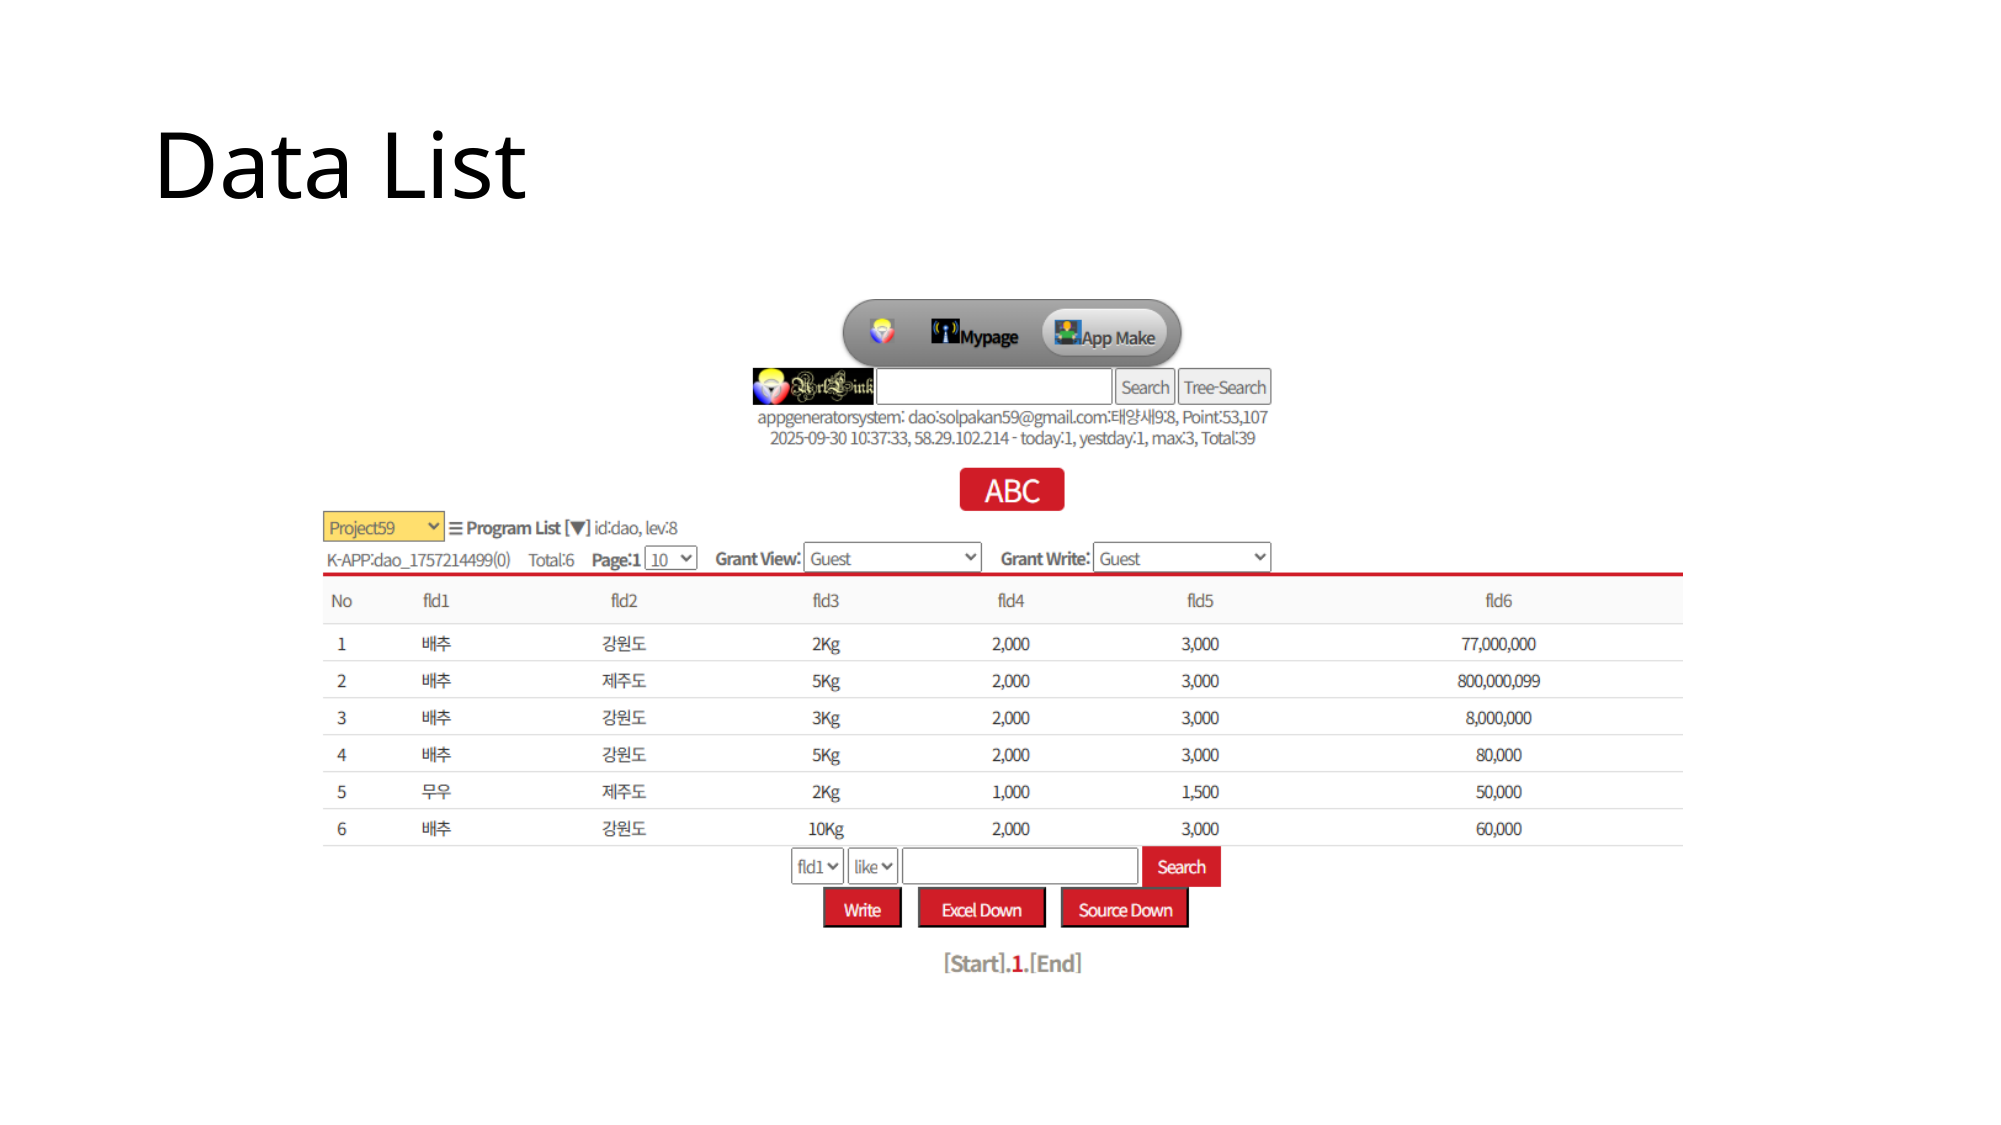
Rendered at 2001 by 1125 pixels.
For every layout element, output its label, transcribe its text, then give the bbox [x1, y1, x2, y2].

title Data List [137, 59, 1863, 278]
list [317, 299, 1683, 1014]
